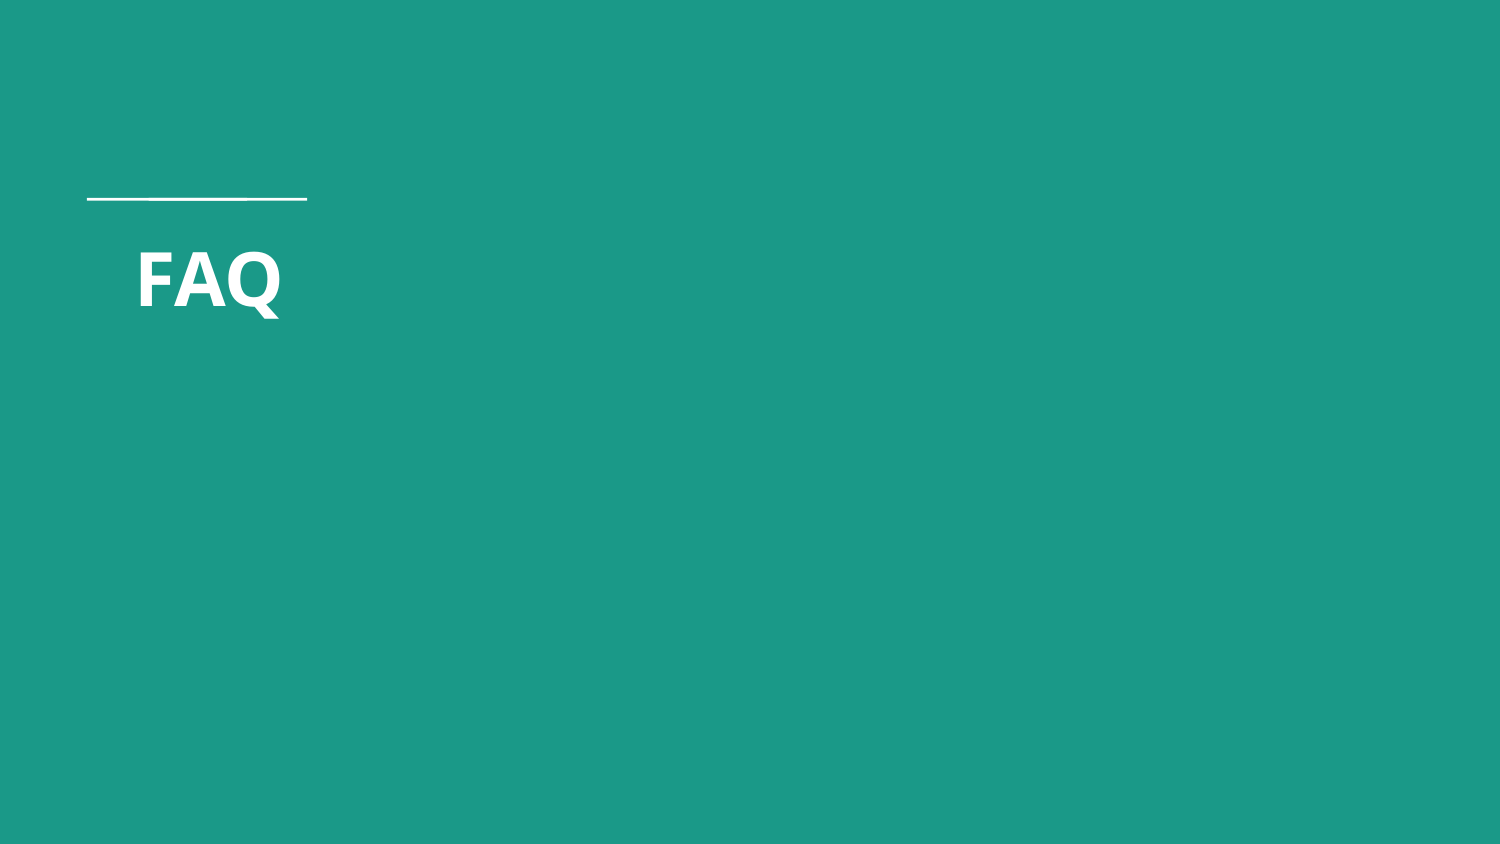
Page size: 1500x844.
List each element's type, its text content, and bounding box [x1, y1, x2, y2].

title FAQ [119, 216, 1381, 466]
